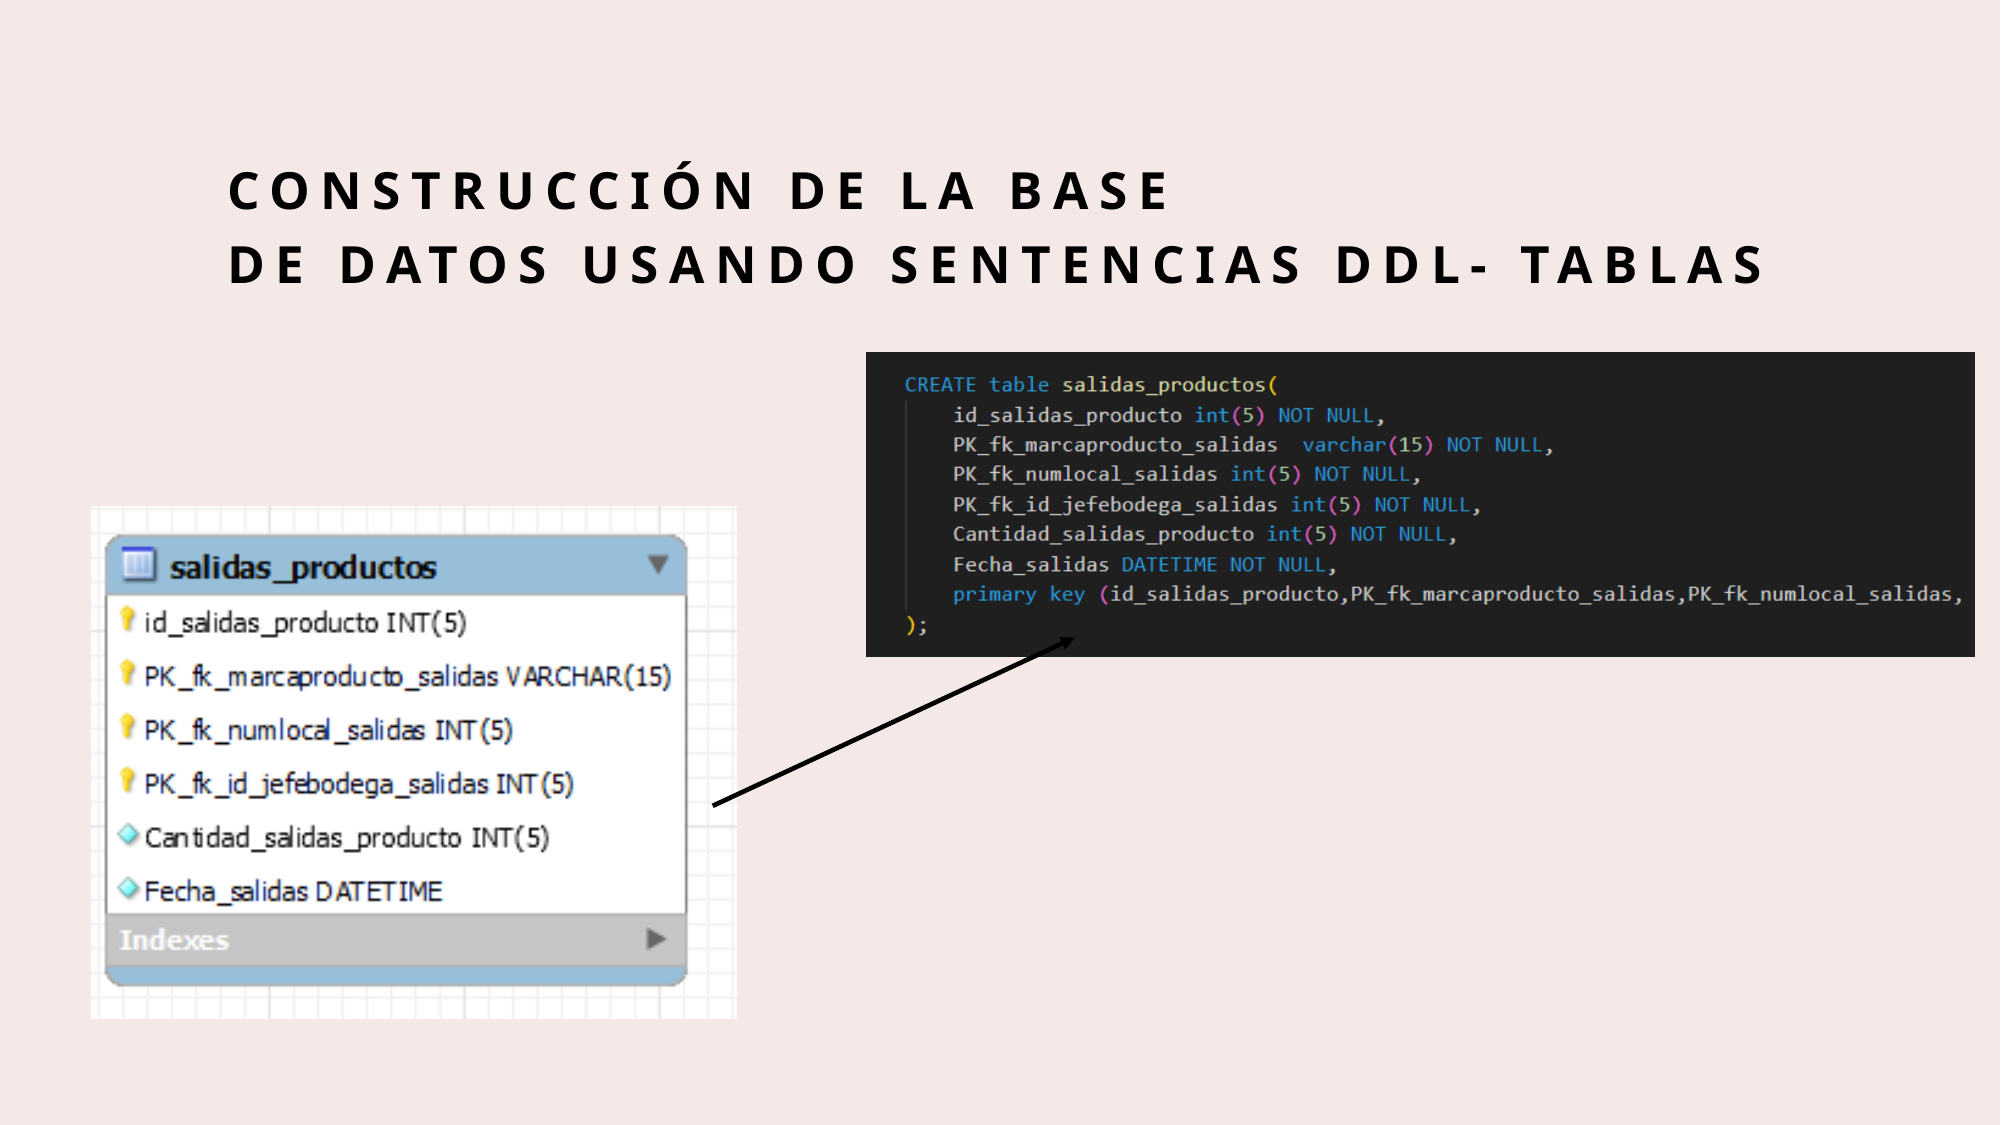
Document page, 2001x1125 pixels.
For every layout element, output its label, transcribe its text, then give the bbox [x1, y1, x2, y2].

title CONSTRUCCIÓN DE LA BASE DE DATOS USANDO SENTENCIAS DDL- TABLAS [212, 138, 1788, 354]
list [91, 506, 737, 1019]
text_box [712, 637, 1075, 806]
picture [866, 352, 1975, 657]
